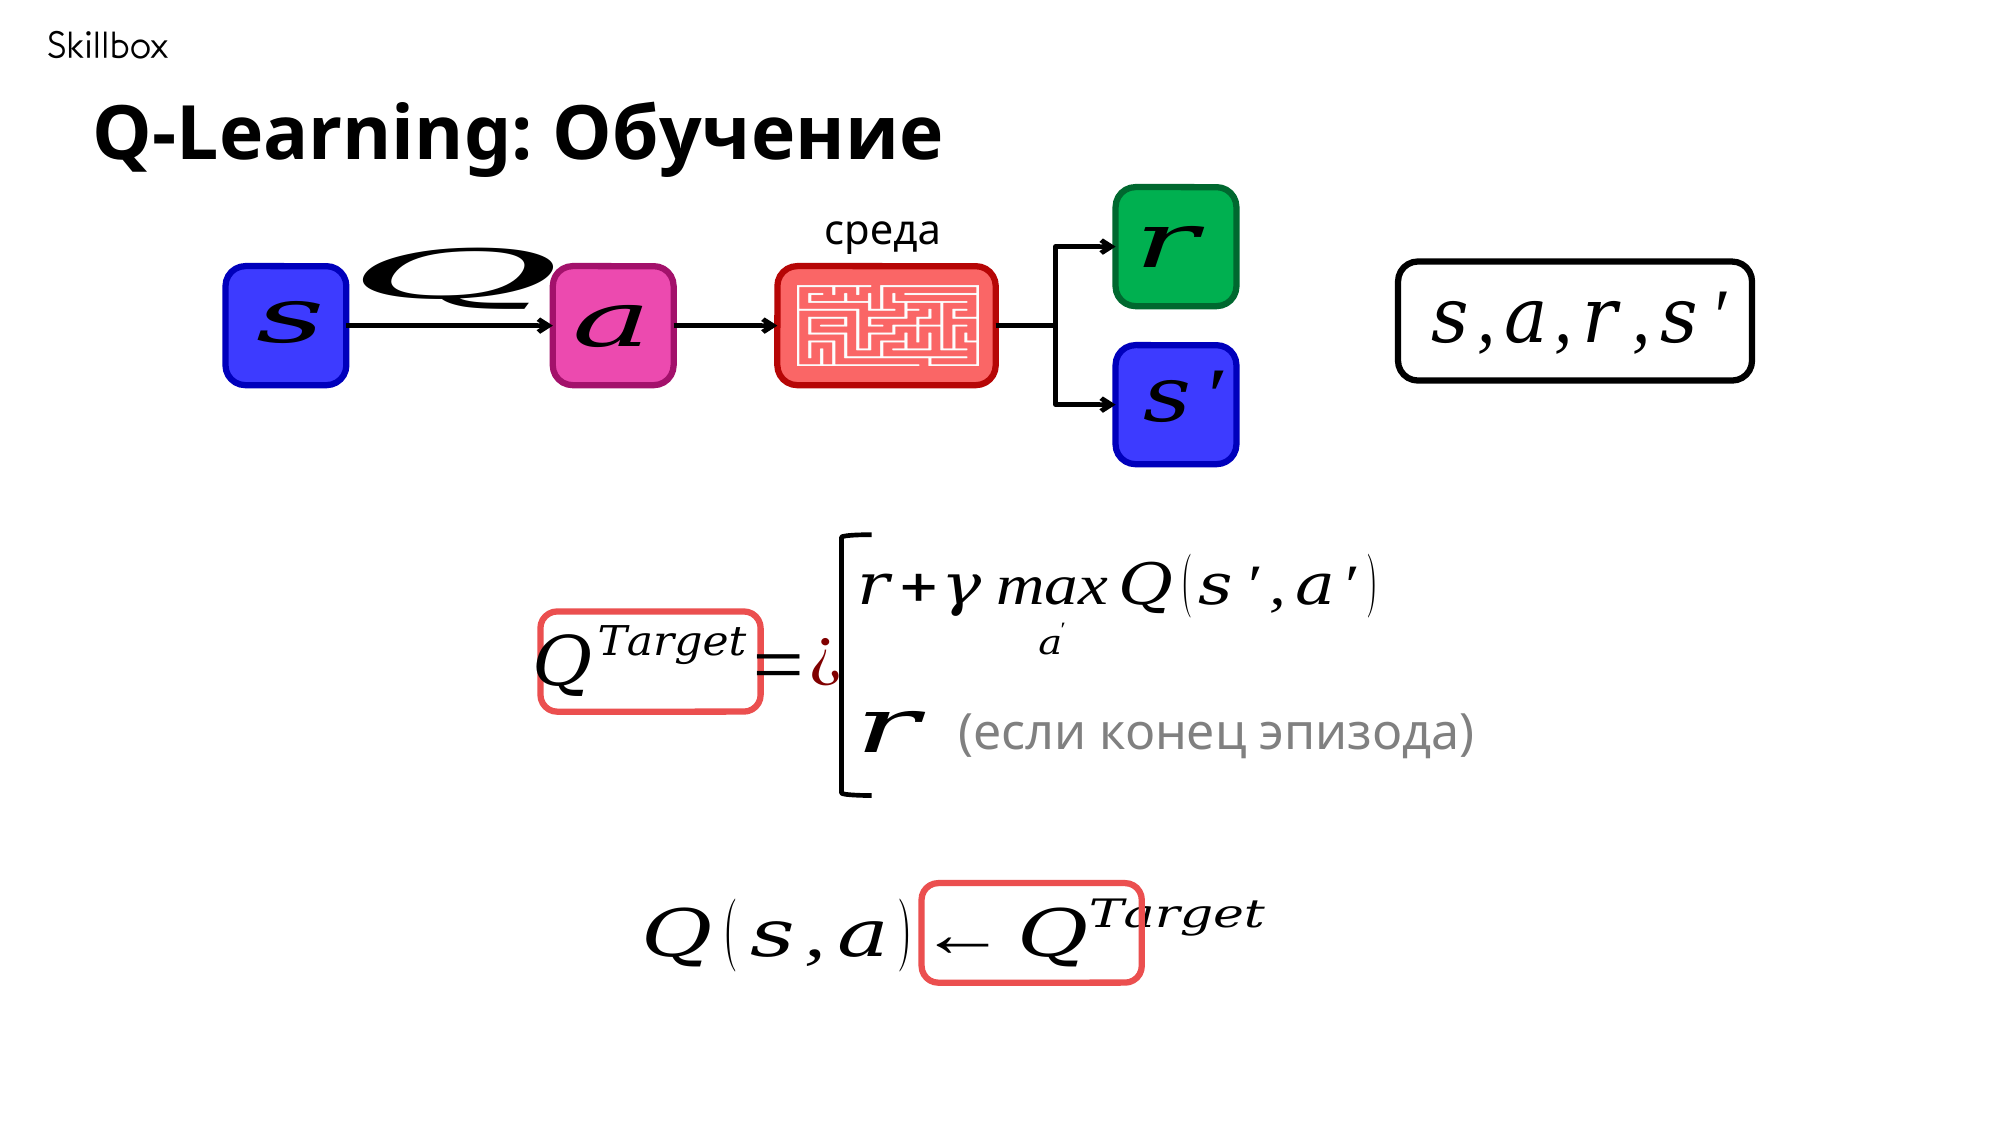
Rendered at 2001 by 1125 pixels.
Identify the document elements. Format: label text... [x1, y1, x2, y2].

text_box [225, 265, 347, 386]
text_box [552, 265, 674, 386]
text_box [1115, 186, 1237, 465]
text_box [777, 265, 990, 386]
text_box [840, 533, 872, 797]
text_box [919, 881, 1144, 985]
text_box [995, 325, 1116, 405]
text_box [538, 609, 763, 714]
text_box среда [772, 195, 993, 260]
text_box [1397, 261, 1753, 381]
text_box Q-Learning: Обучение [77, 81, 1982, 190]
picture [48, 30, 168, 59]
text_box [995, 246, 1116, 325]
text_box (если конец эпизода) [943, 692, 1490, 767]
